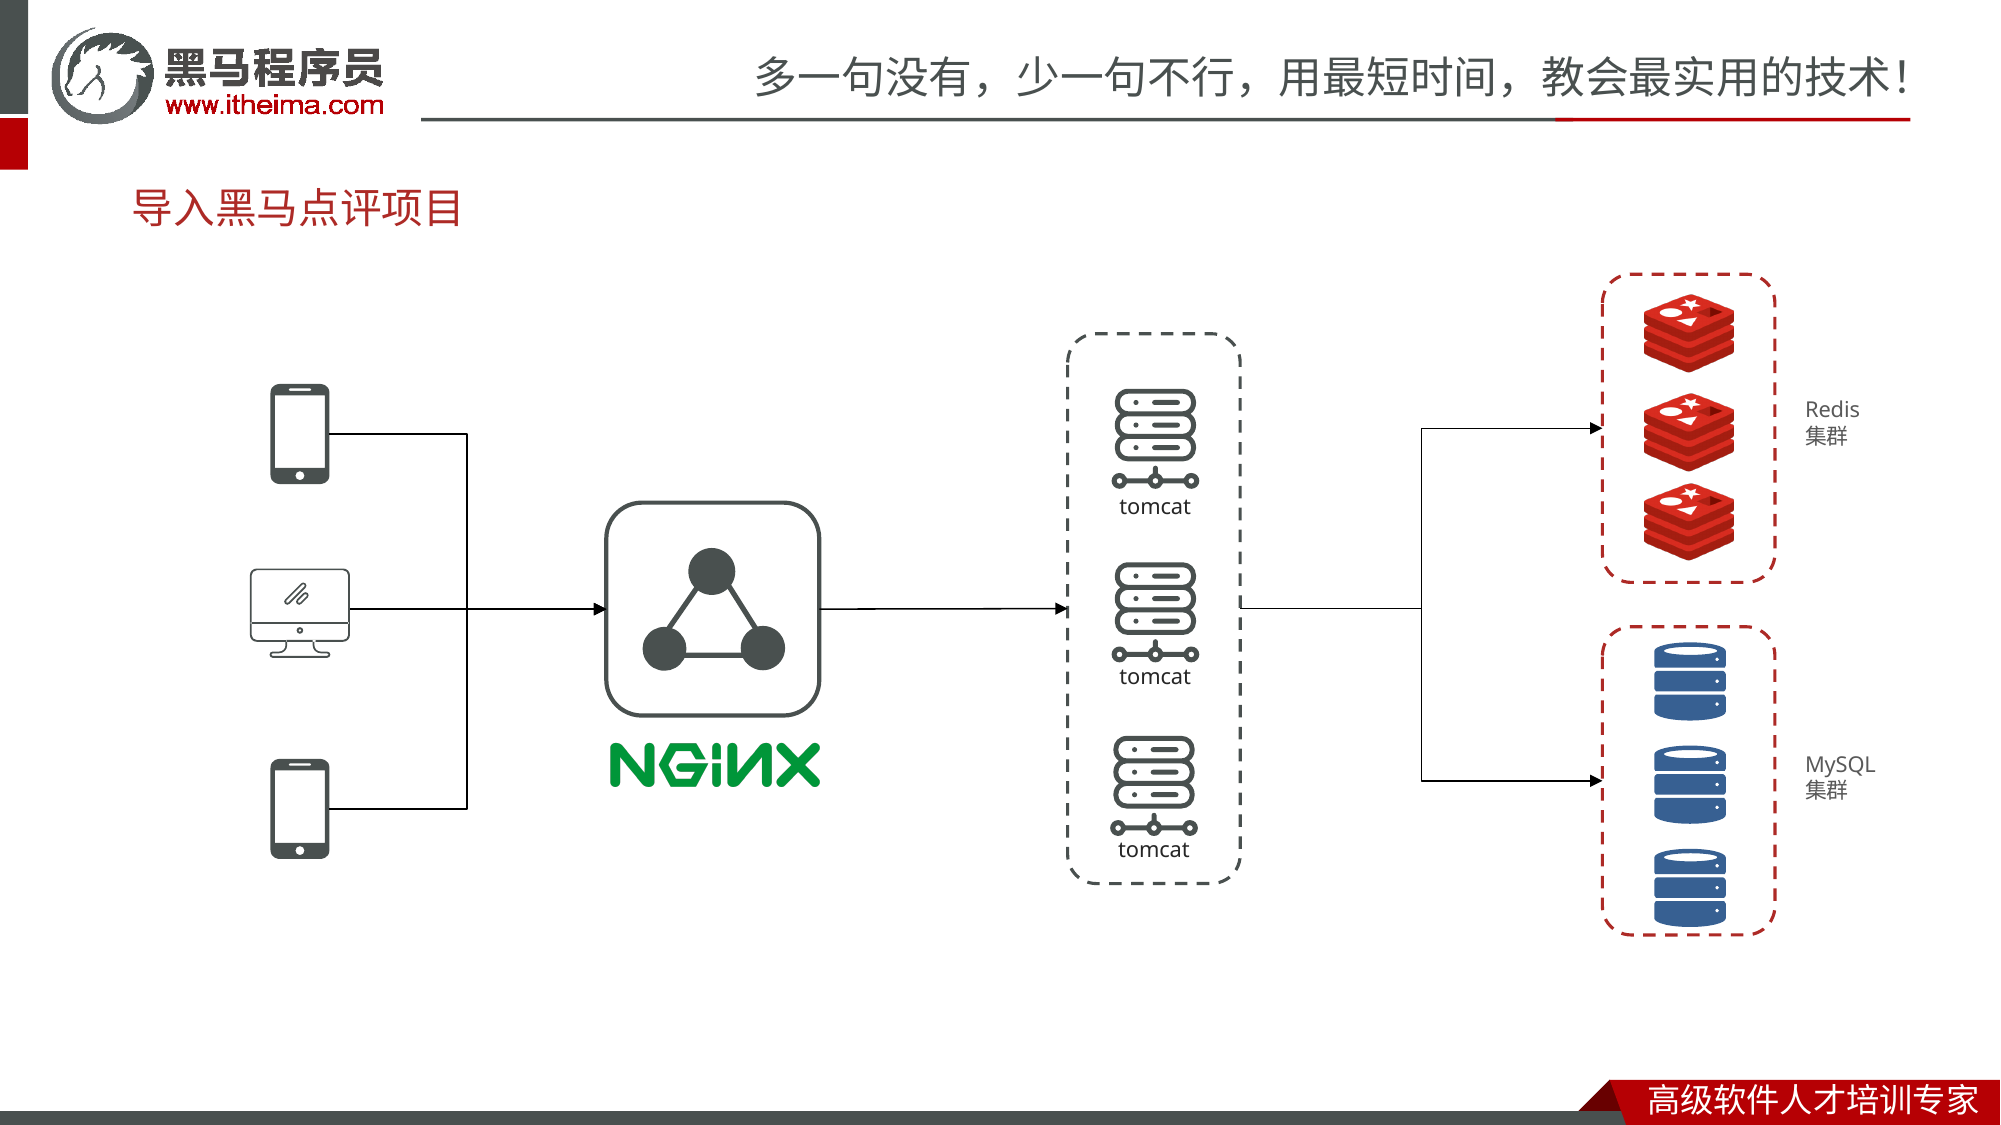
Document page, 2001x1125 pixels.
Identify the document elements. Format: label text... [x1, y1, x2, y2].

text_box [1652, 640, 1728, 723]
text_box MySQL集群 [1790, 743, 1902, 811]
picture [607, 738, 825, 790]
text_box [1652, 846, 1728, 930]
picture [1643, 478, 1734, 566]
text_box tomcat [1104, 655, 1207, 697]
text_box tomcat [1103, 827, 1205, 869]
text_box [610, 502, 820, 716]
text_box [1600, 272, 1778, 585]
text_box tomcat [1104, 485, 1207, 527]
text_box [329, 608, 607, 810]
text_box [268, 756, 332, 862]
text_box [1240, 428, 1603, 608]
text_box [1065, 331, 1243, 886]
text_box [1652, 743, 1728, 826]
picture [1643, 388, 1734, 476]
picture [1643, 289, 1734, 377]
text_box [1240, 608, 1603, 782]
text_box [1600, 624, 1778, 938]
picture [50, 26, 384, 125]
title 导入黑马点评项目 [116, 105, 1872, 309]
text_box Redis集群 [1790, 388, 1902, 456]
text_box [247, 566, 324, 660]
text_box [329, 433, 607, 608]
text_box [268, 381, 332, 487]
